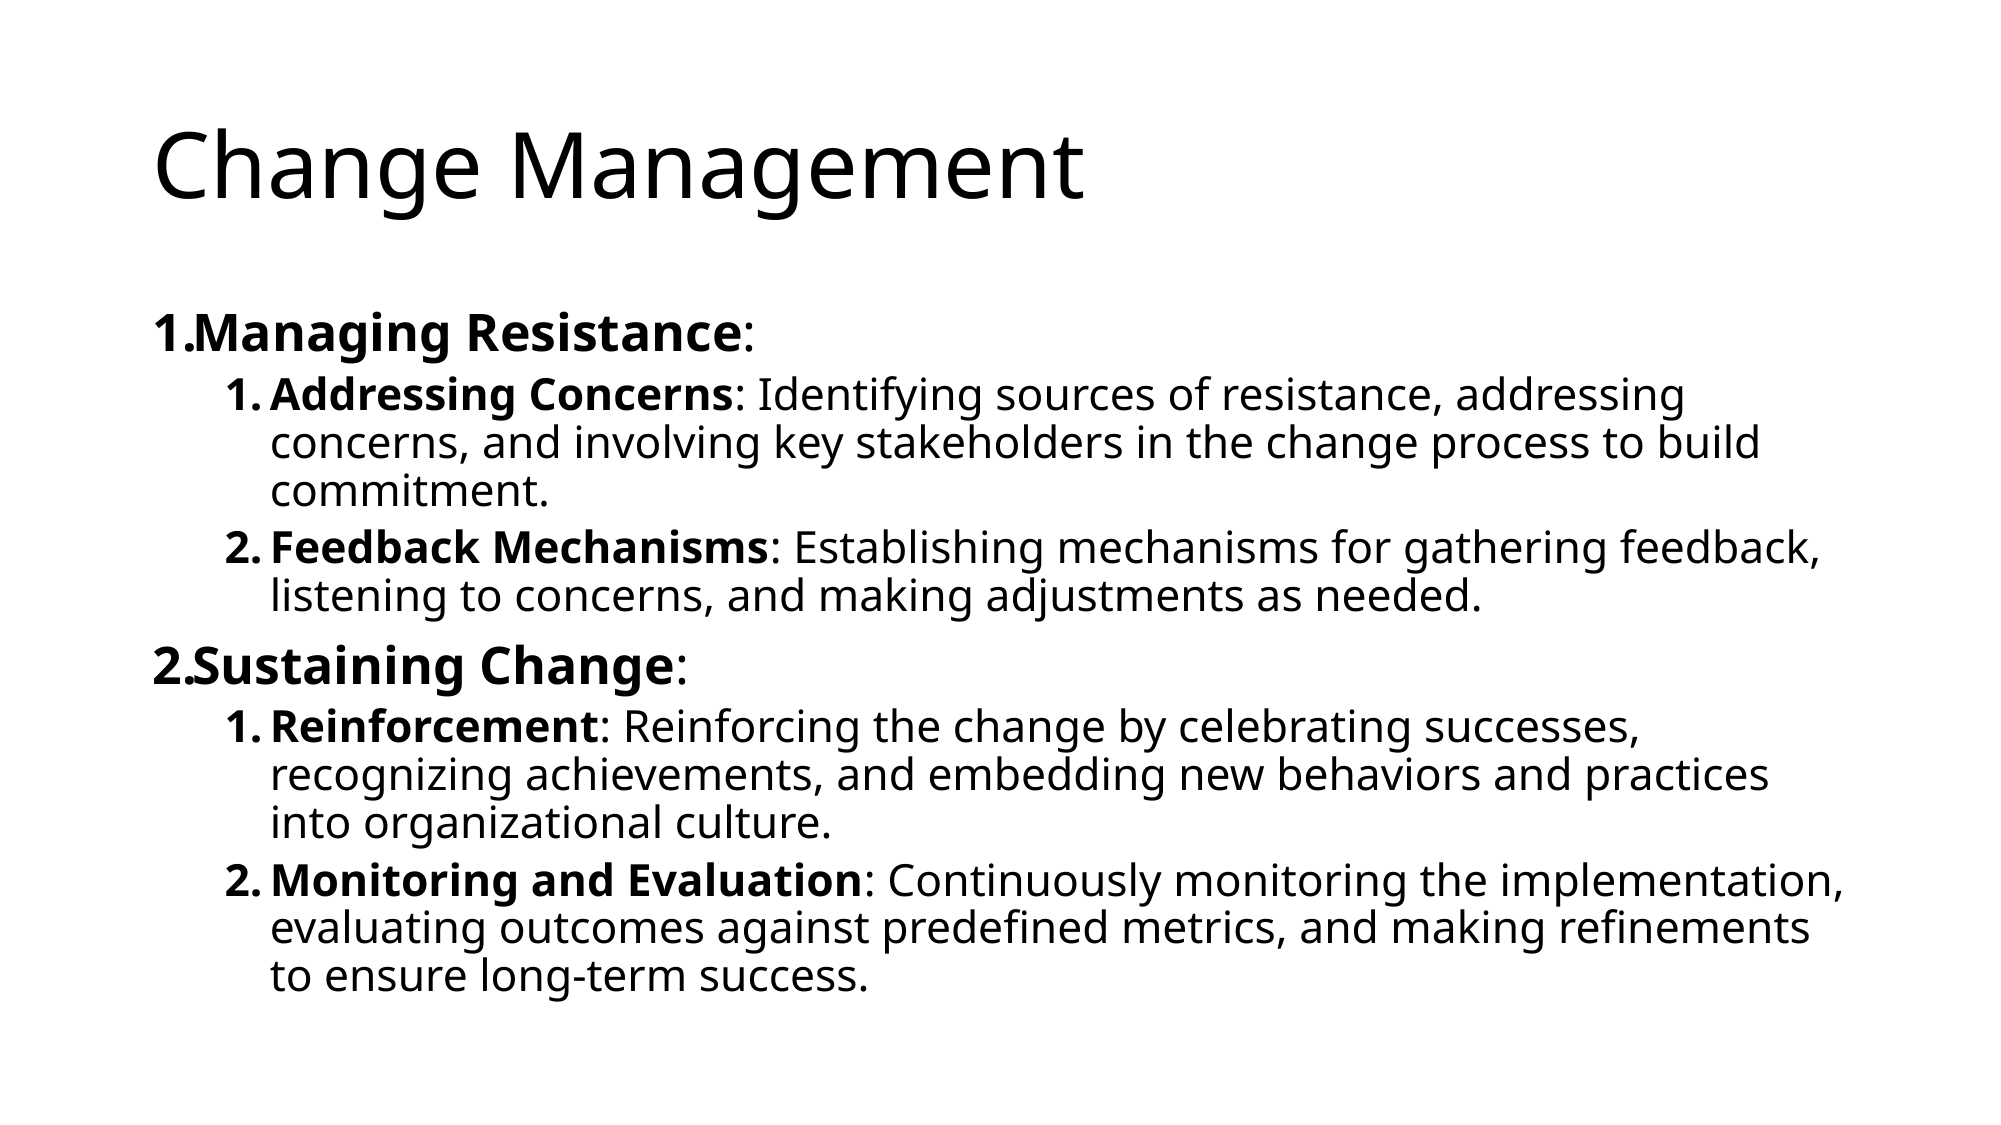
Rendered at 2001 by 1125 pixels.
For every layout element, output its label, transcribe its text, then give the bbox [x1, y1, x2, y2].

list Managing Resistance: Addressing Concerns: Identifying sources of resistance, addressing concerns, and involving key stakeholders in the change process to build commitment. Feedback Mechanisms: Establishing mechanisms for gathering feedback, listening to concerns, and making adjustments as needed. Sustaining Change: Reinforcement: Reinforcing the change by celebrating successes, recognizing achievements, and embedding new behaviors and practices into organizational culture. Monitoring and Evaluation: Continuously monitoring the implementation, evaluating outcomes against predefined metrics, and making refinements to ensure long-term success. [137, 299, 1863, 1014]
title Change Management [137, 59, 1863, 278]
